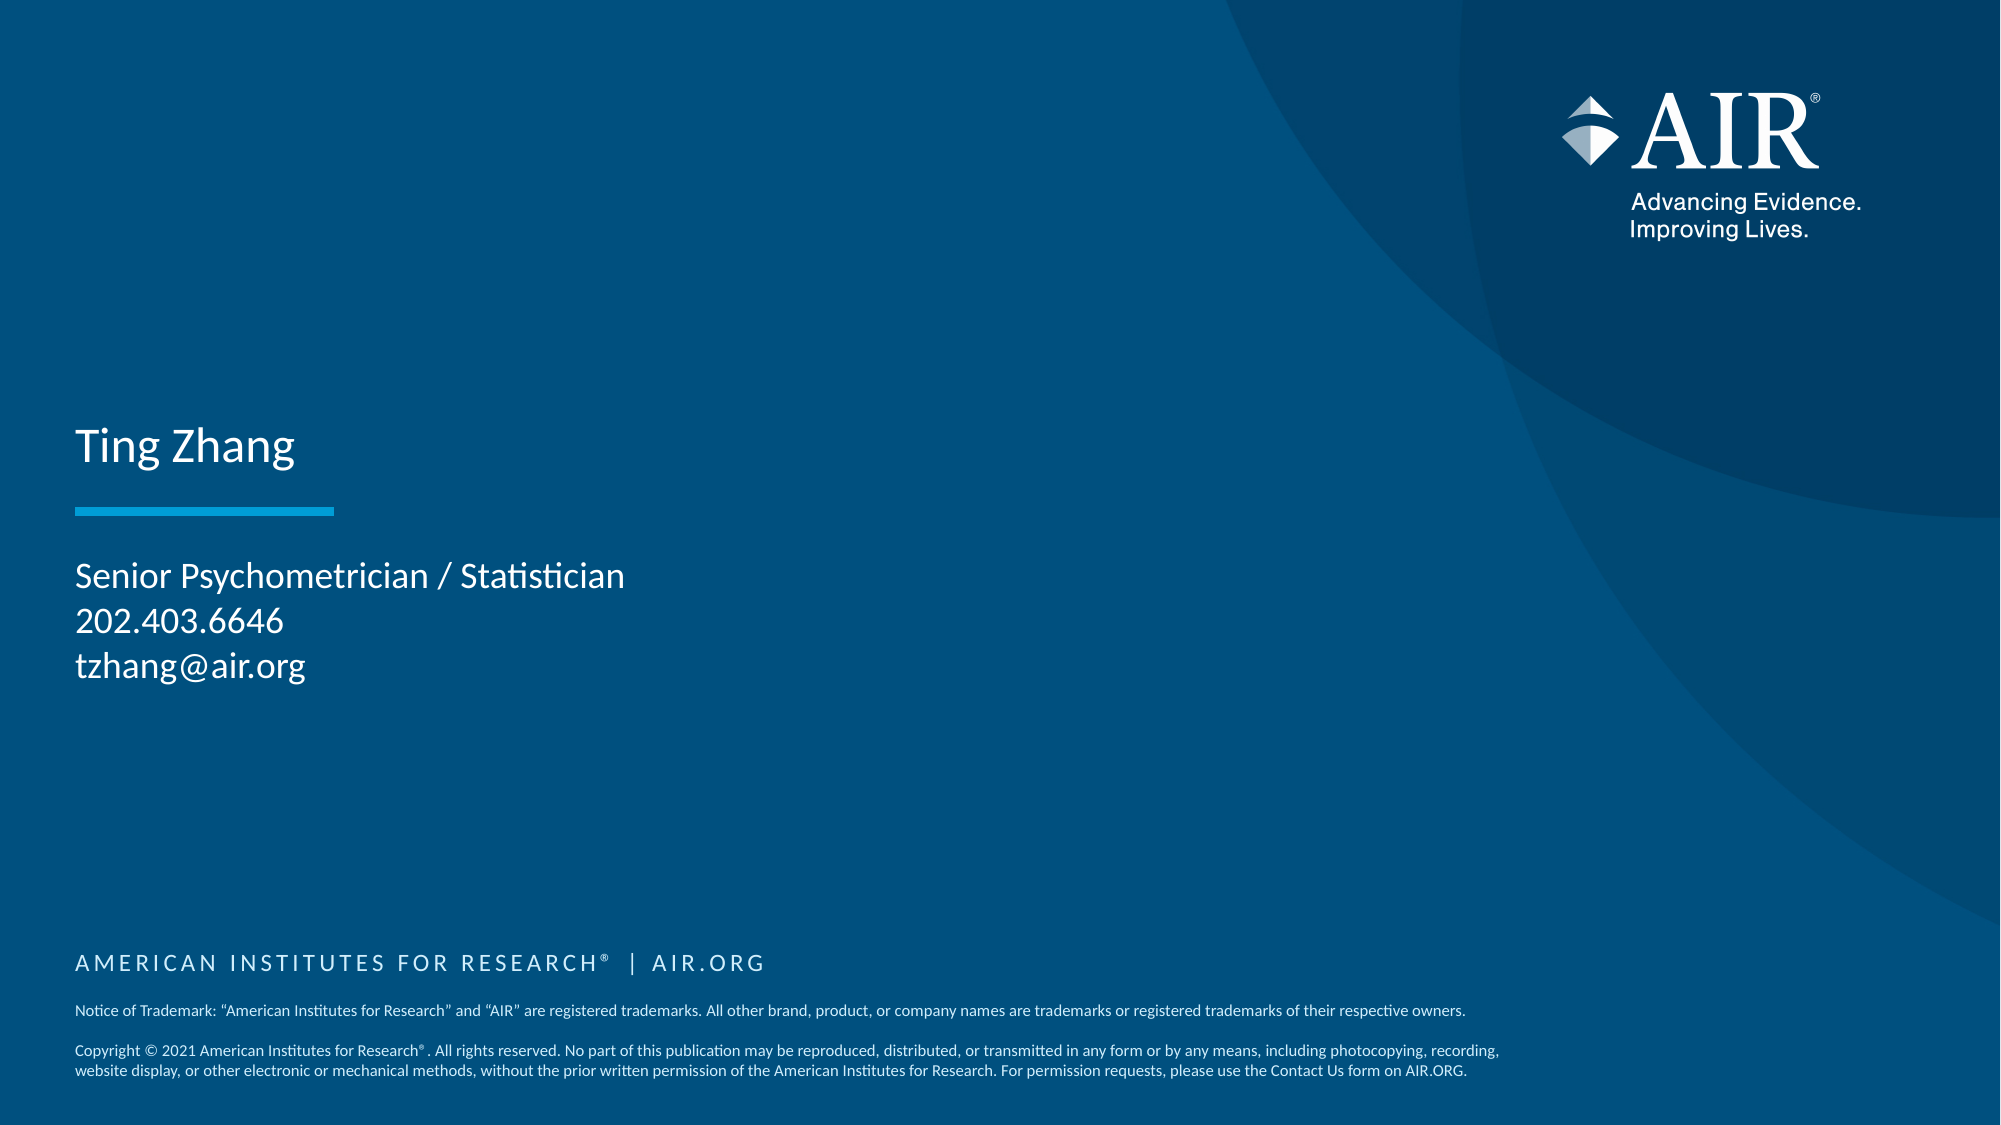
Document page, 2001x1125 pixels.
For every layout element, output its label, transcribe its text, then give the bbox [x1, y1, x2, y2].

title Ting Zhang [75, 144, 1227, 474]
picture [0, 0, 2001, 1125]
subtitle Senior Psychometrician / Statistician 202.403.6646 tzhang@air.org [75, 550, 1214, 864]
